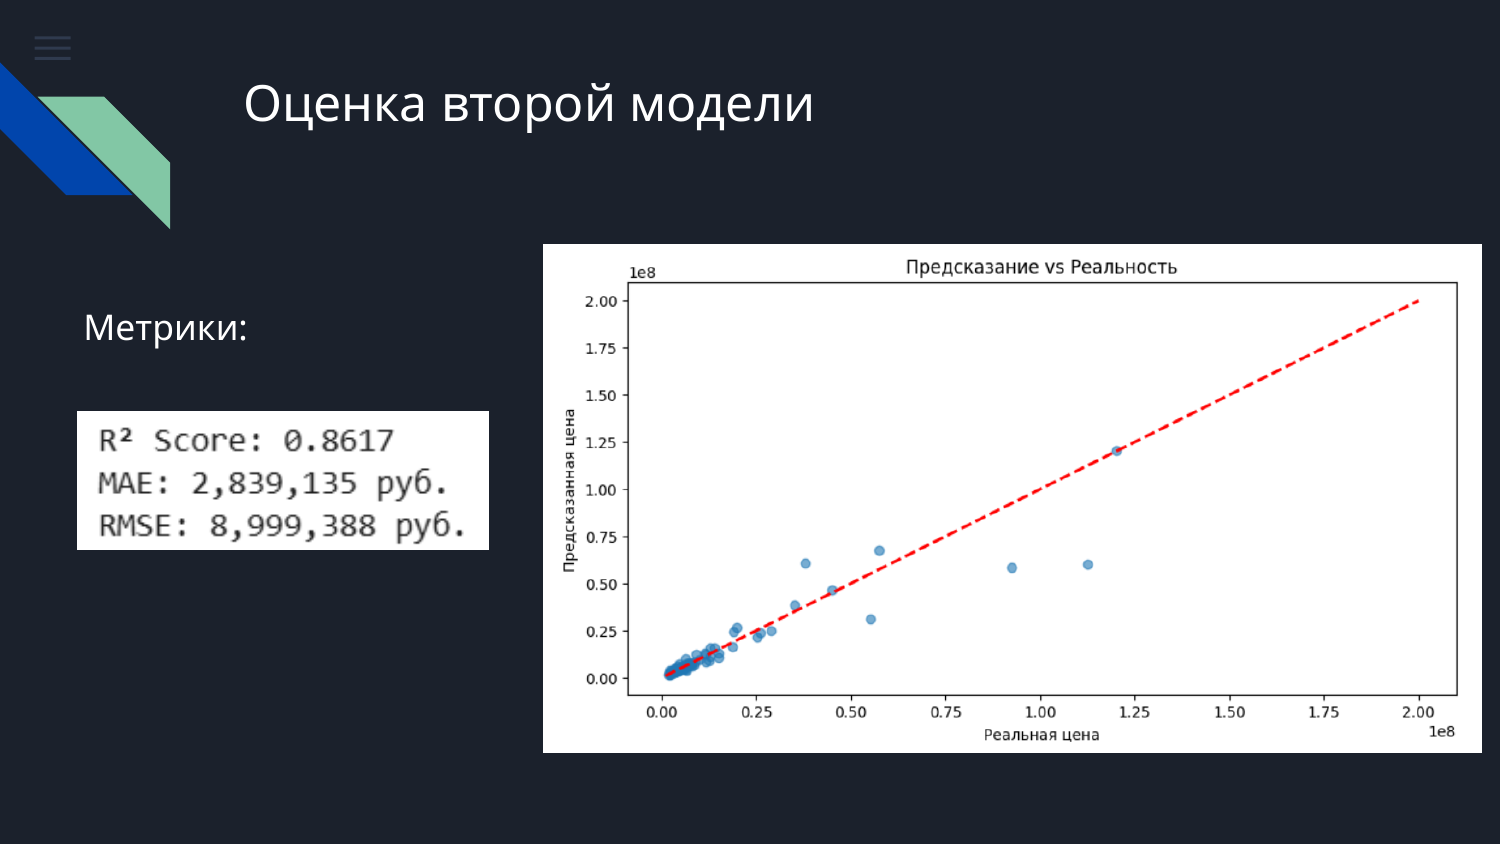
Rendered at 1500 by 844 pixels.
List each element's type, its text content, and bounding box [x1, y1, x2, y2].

title Оценка второй модели [228, 56, 1061, 273]
list Метрики: [68, 283, 537, 679]
picture [542, 244, 1482, 753]
picture [76, 411, 489, 551]
